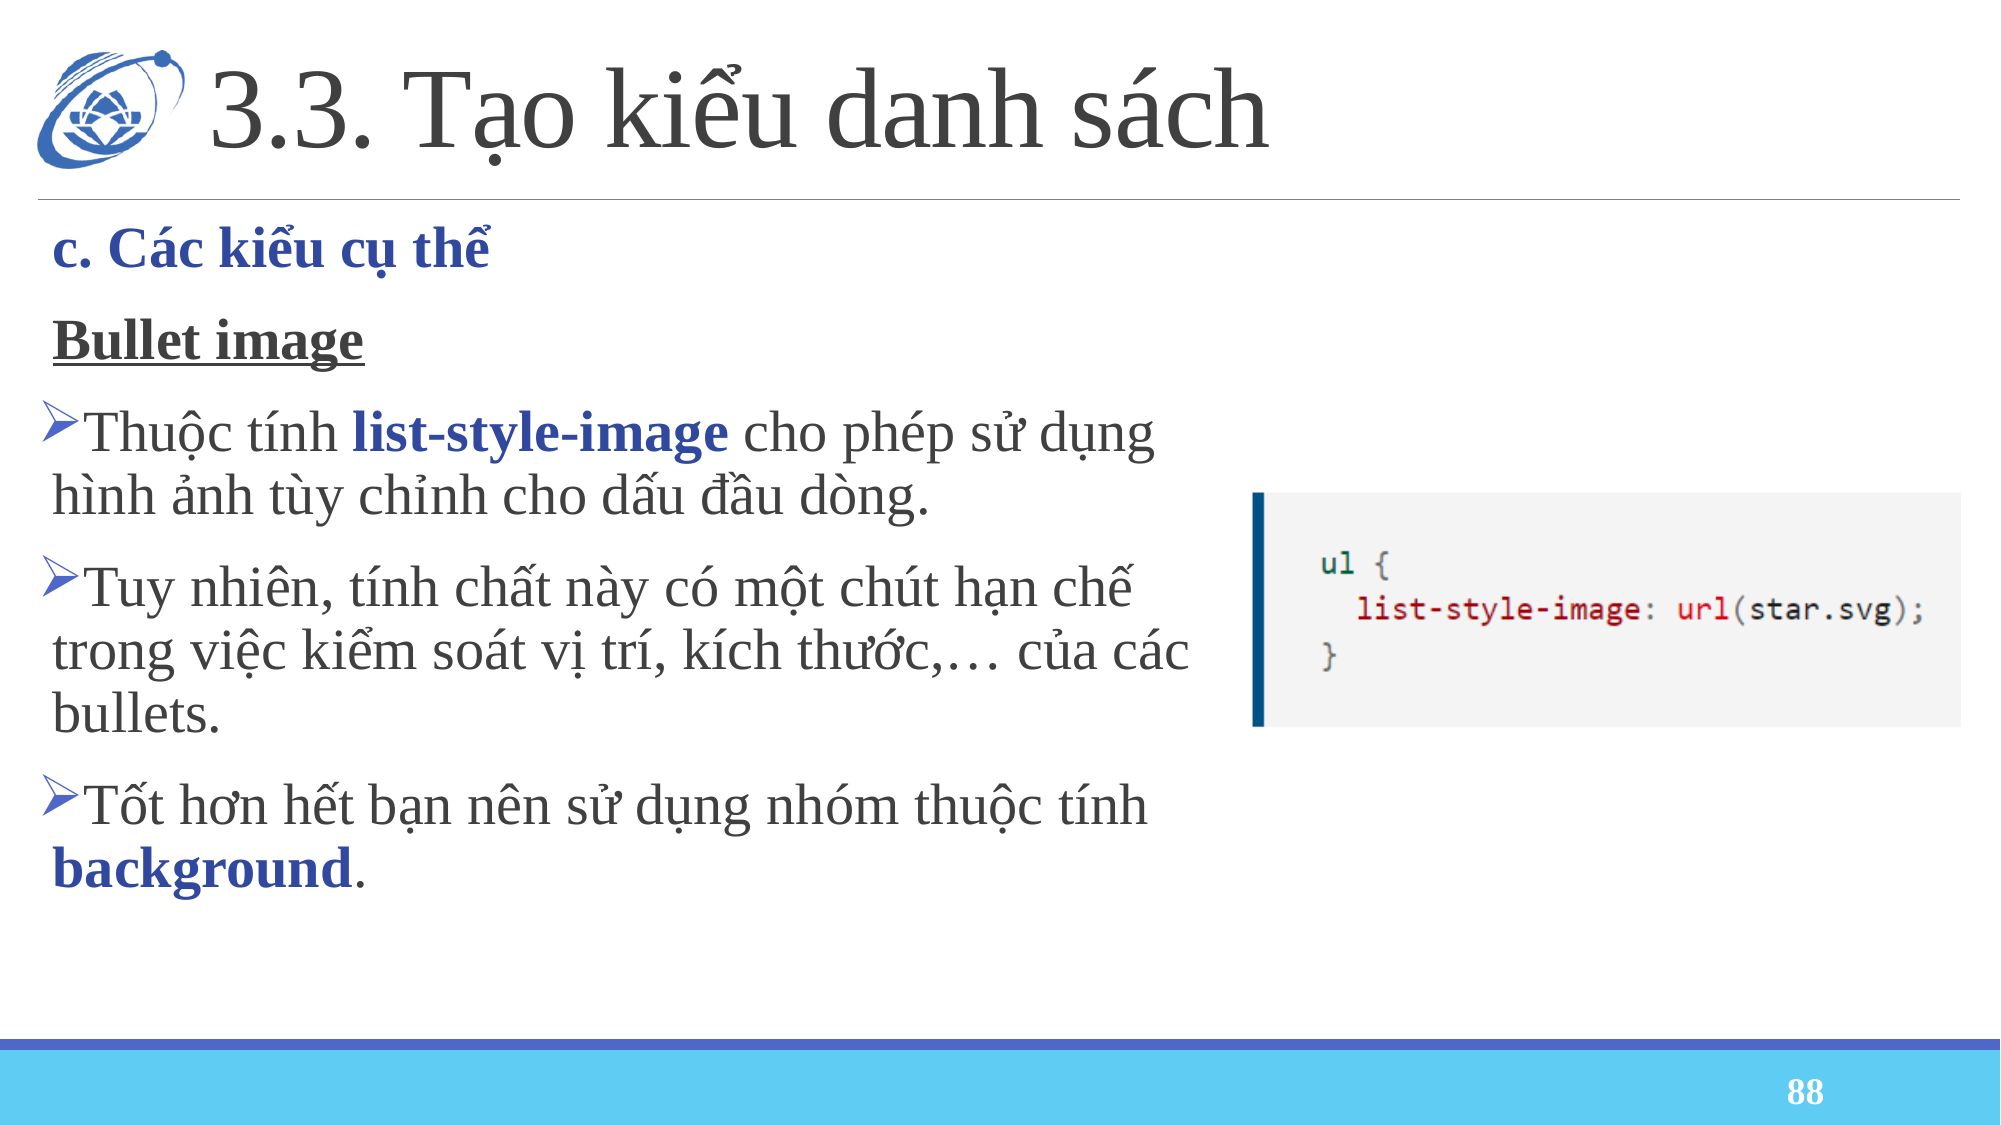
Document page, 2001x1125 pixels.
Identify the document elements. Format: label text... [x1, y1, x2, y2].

slide_number 88 [1624, 1059, 1840, 1120]
picture [37, 34, 185, 183]
title 3.3. Tạo kiểu danh sách [193, 47, 1961, 192]
picture [1247, 487, 1961, 732]
list c. Các kiểu cụ thể Bullet image Thuộc tính list-style-image cho phép sử dụng hình ảnh tùy chỉnh cho dấu đầu dòng. Tuy nhiên, tính chất này có một chút hạn chế trong việc kiểm soát vị trí, kích thước,… của các bullets. Tốt hơn hết bạn nên sử dụng nhóm thuộc tính background. [37, 209, 1207, 1011]
